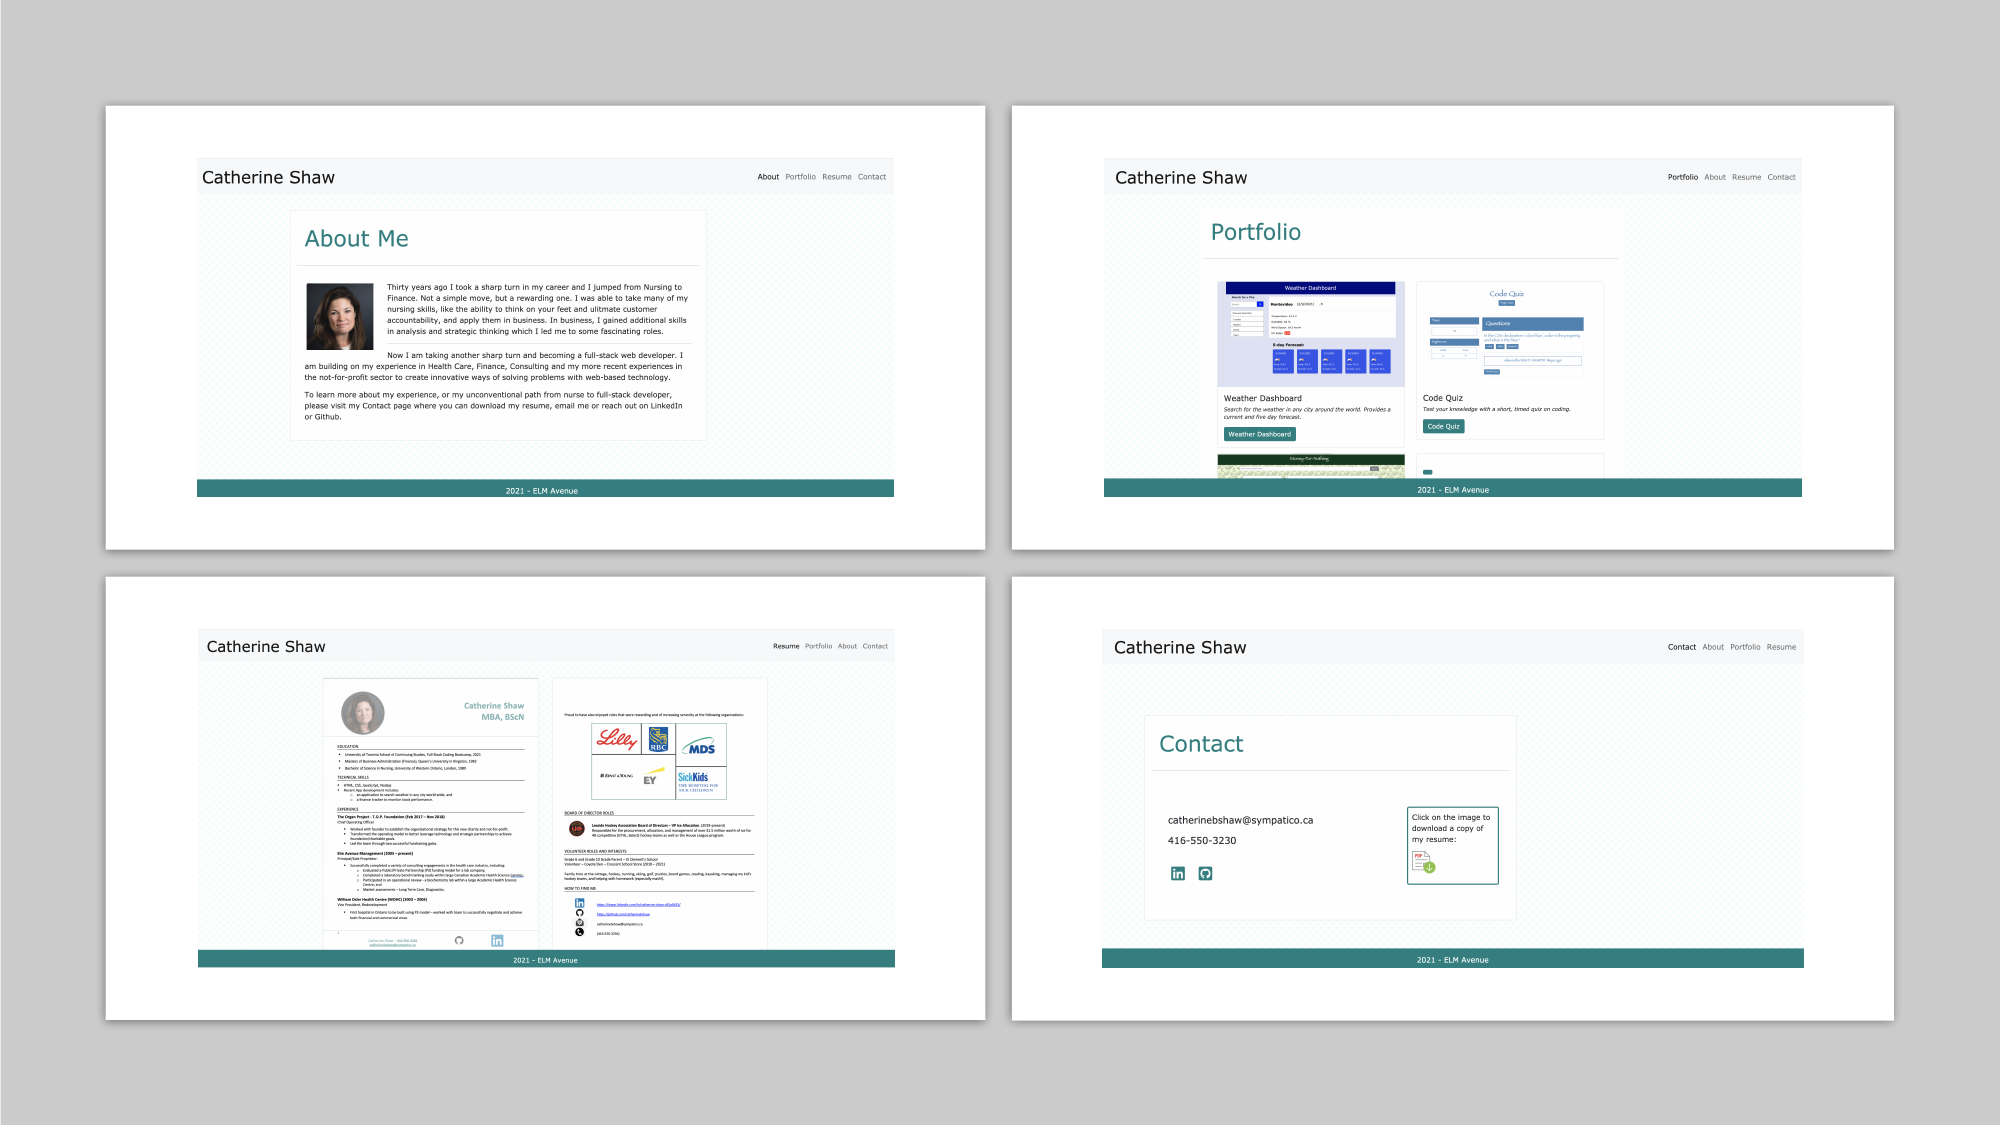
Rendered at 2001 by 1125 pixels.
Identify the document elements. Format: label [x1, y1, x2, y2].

text_box [1011, 104, 1895, 551]
text_box [104, 104, 986, 551]
picture [1104, 158, 1802, 497]
text_box [104, 576, 986, 1021]
picture [196, 158, 894, 497]
picture [1102, 629, 1804, 968]
text_box [0, 0, 2000, 1125]
text_box [1011, 576, 1895, 1022]
picture [198, 629, 895, 968]
